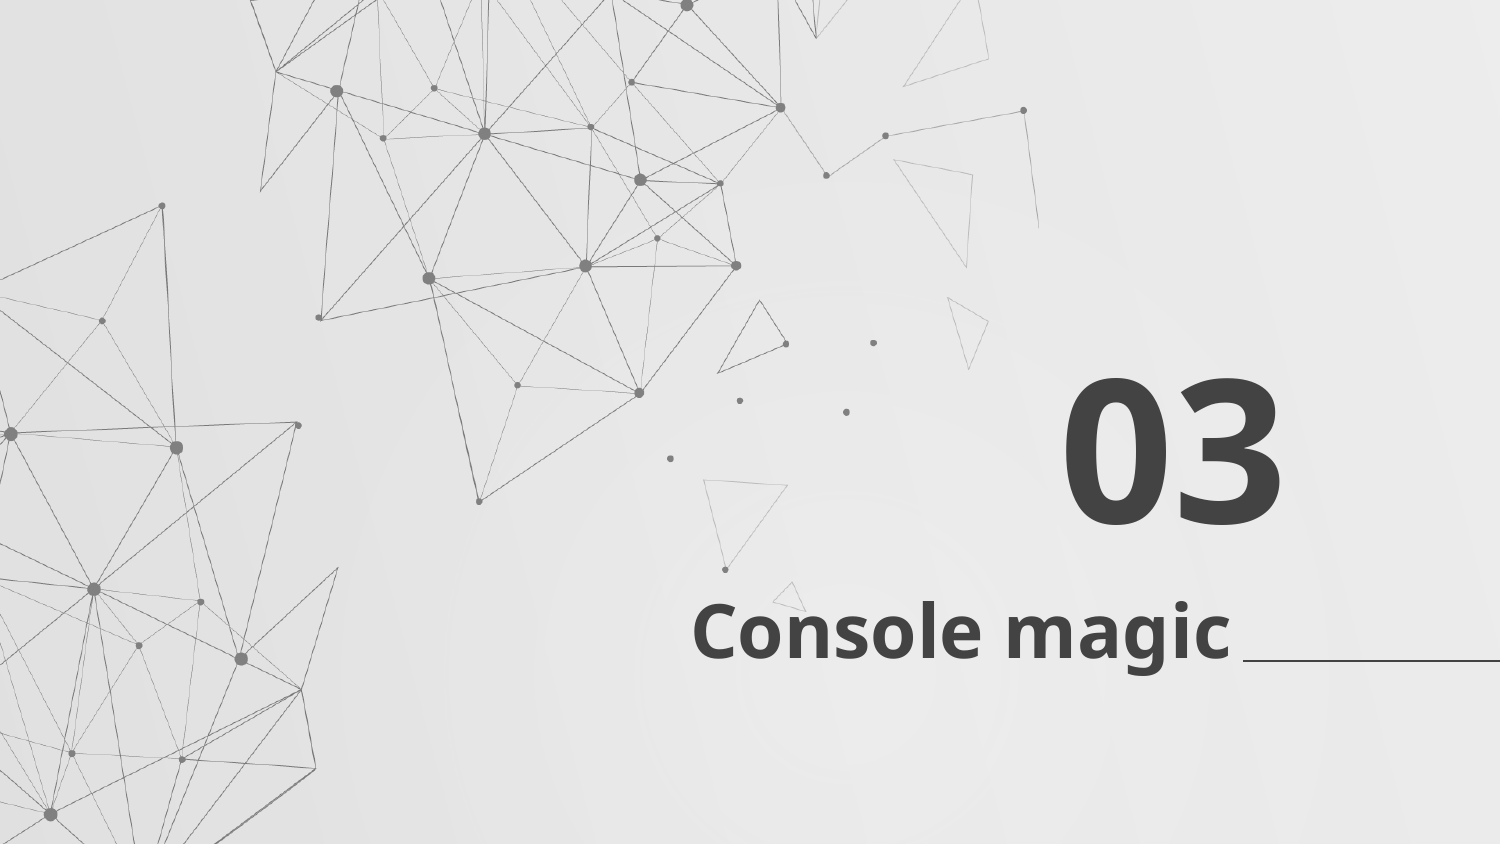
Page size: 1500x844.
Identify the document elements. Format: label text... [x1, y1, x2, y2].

title 03 [814, 381, 1304, 505]
picture [0, 0, 1500, 844]
title Console magic [414, 470, 1267, 786]
